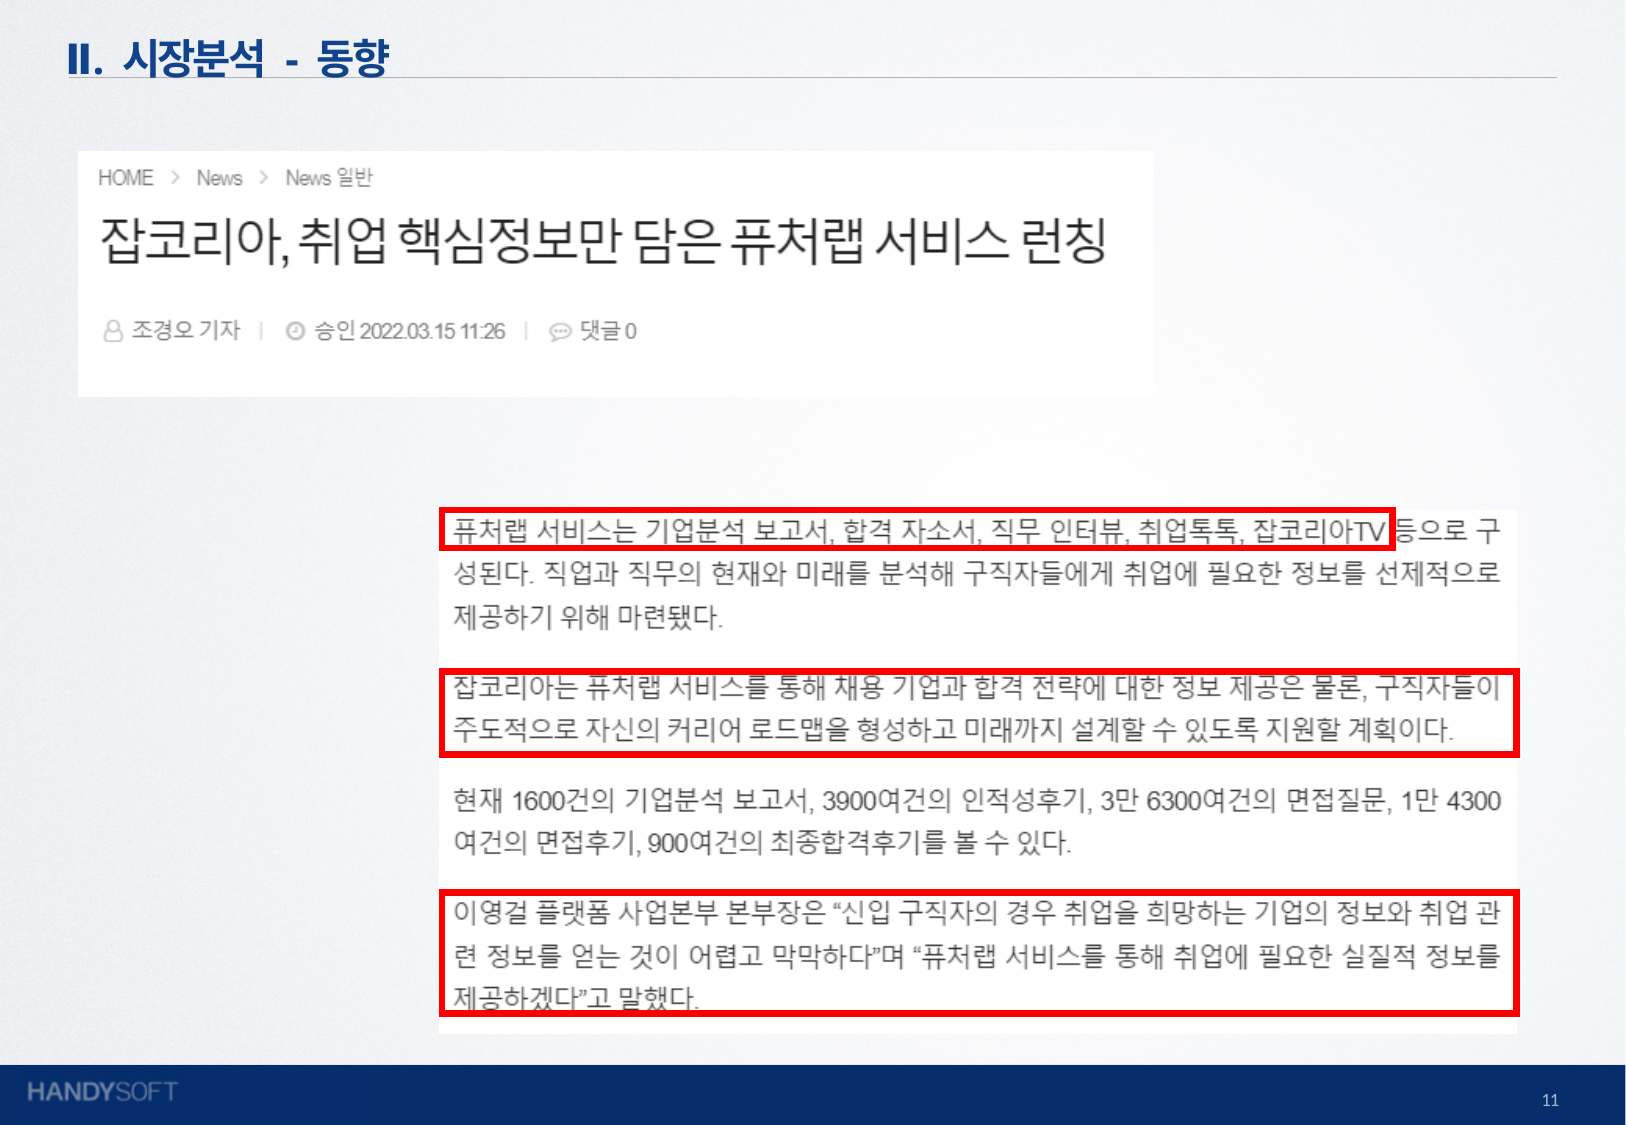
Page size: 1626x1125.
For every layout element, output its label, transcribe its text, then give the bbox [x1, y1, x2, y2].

text_box 11 [1452, 1069, 1575, 1118]
text_box Ⅱ. 시장분석 - 동향 [50, 0, 830, 90]
picture [0, 0, 1626, 1125]
